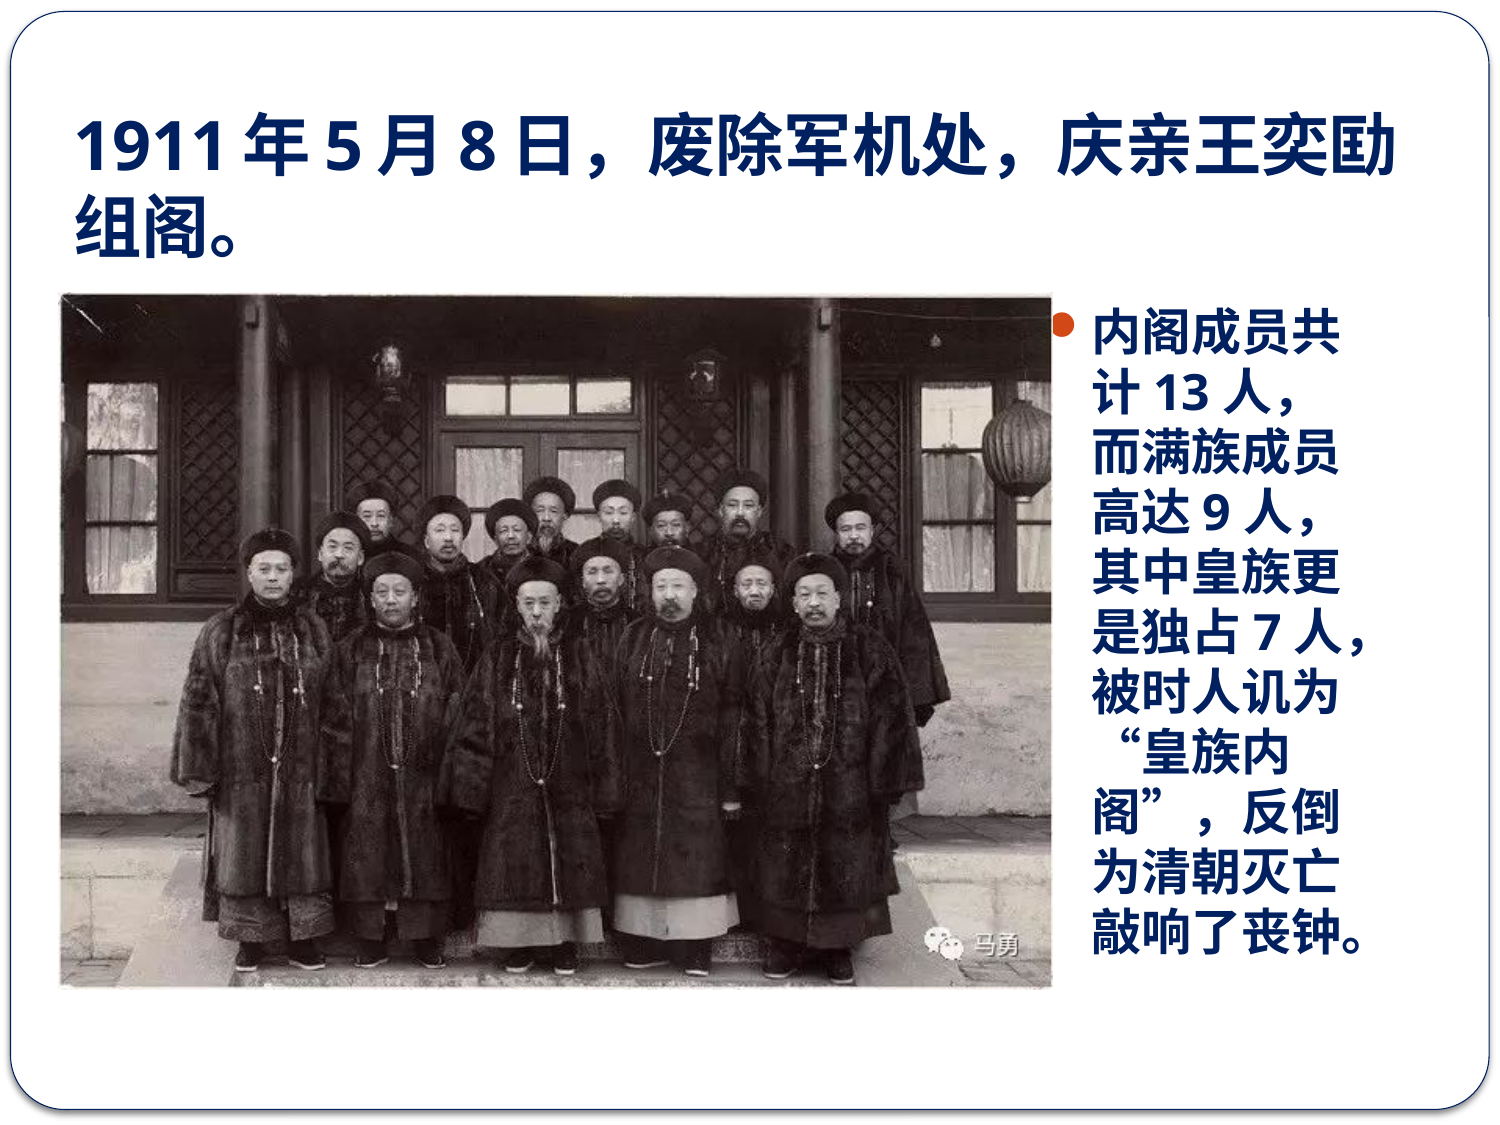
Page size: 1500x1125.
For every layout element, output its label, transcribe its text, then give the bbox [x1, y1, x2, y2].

picture [58, 292, 1053, 990]
list 内阁成员共计13人，而满族成员高达9人，其中皇族更是独占7人，被时人讥为“皇族内阁”，反倒为清朝灭亡敲响了丧钟。 [1053, 292, 1381, 985]
title 1911年5月8日，废除军机处，庆亲王奕劻组阁。 [58, 93, 1425, 282]
